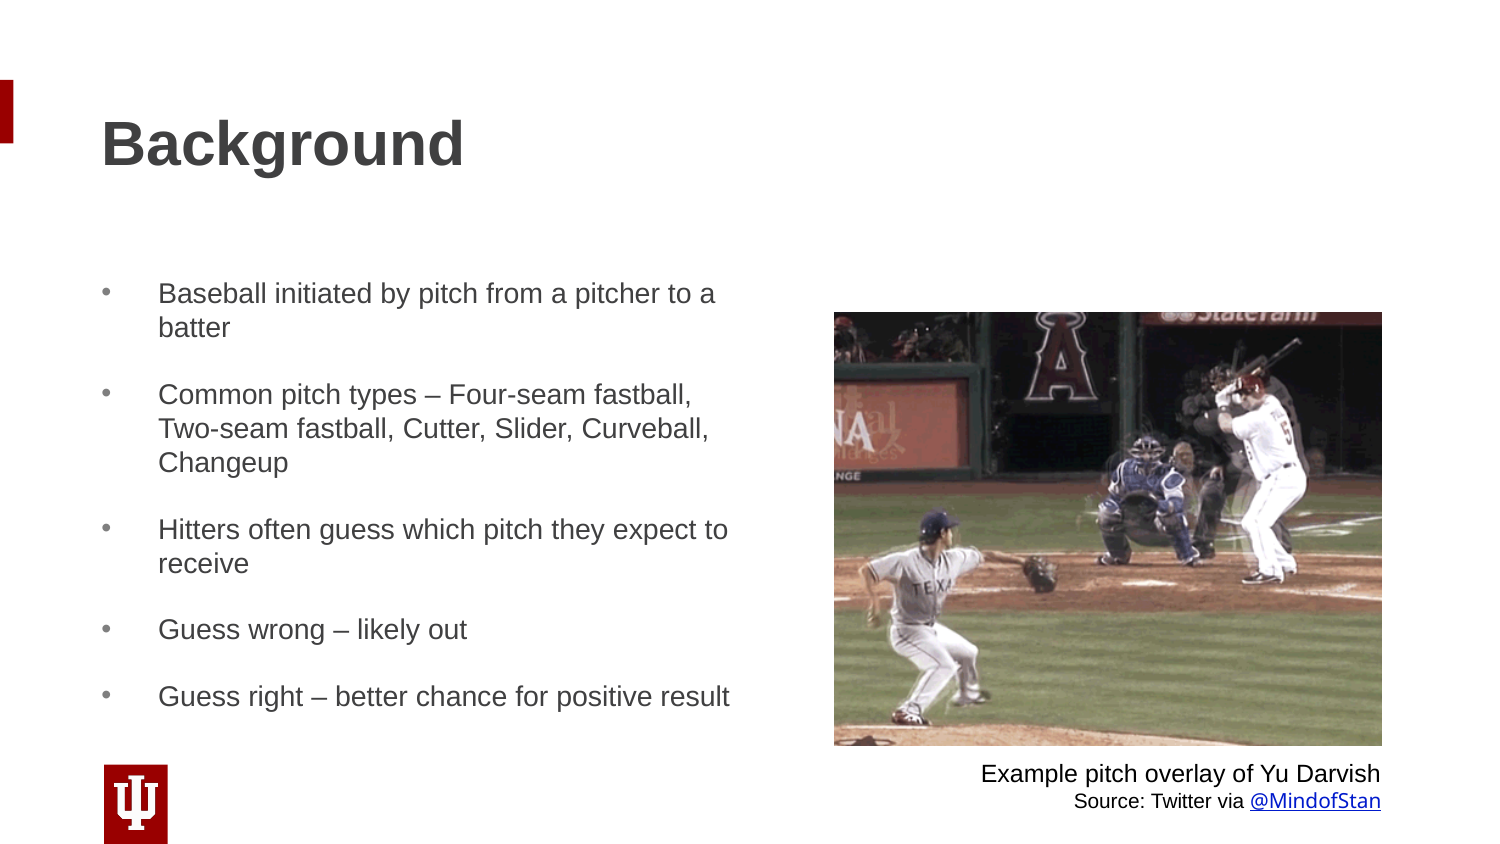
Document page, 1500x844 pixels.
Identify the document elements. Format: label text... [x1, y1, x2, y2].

title Background [86, 76, 835, 204]
picture [834, 312, 1382, 746]
picture [114, 775, 158, 830]
list Baseball initiated by pitch from a pitcher to a batter Common pitch types – Four-seam fastball, Two-seam fastball, Cutter, Slider, Curveball, Changeup Hitters often guess which pitch they expect to receive Guess wrong – likely out Guess right – better chance for positive result [86, 267, 763, 726]
text_box Example pitch overlay of Yu Darvish Source: Twitter via @MindofStan [958, 749, 1397, 824]
